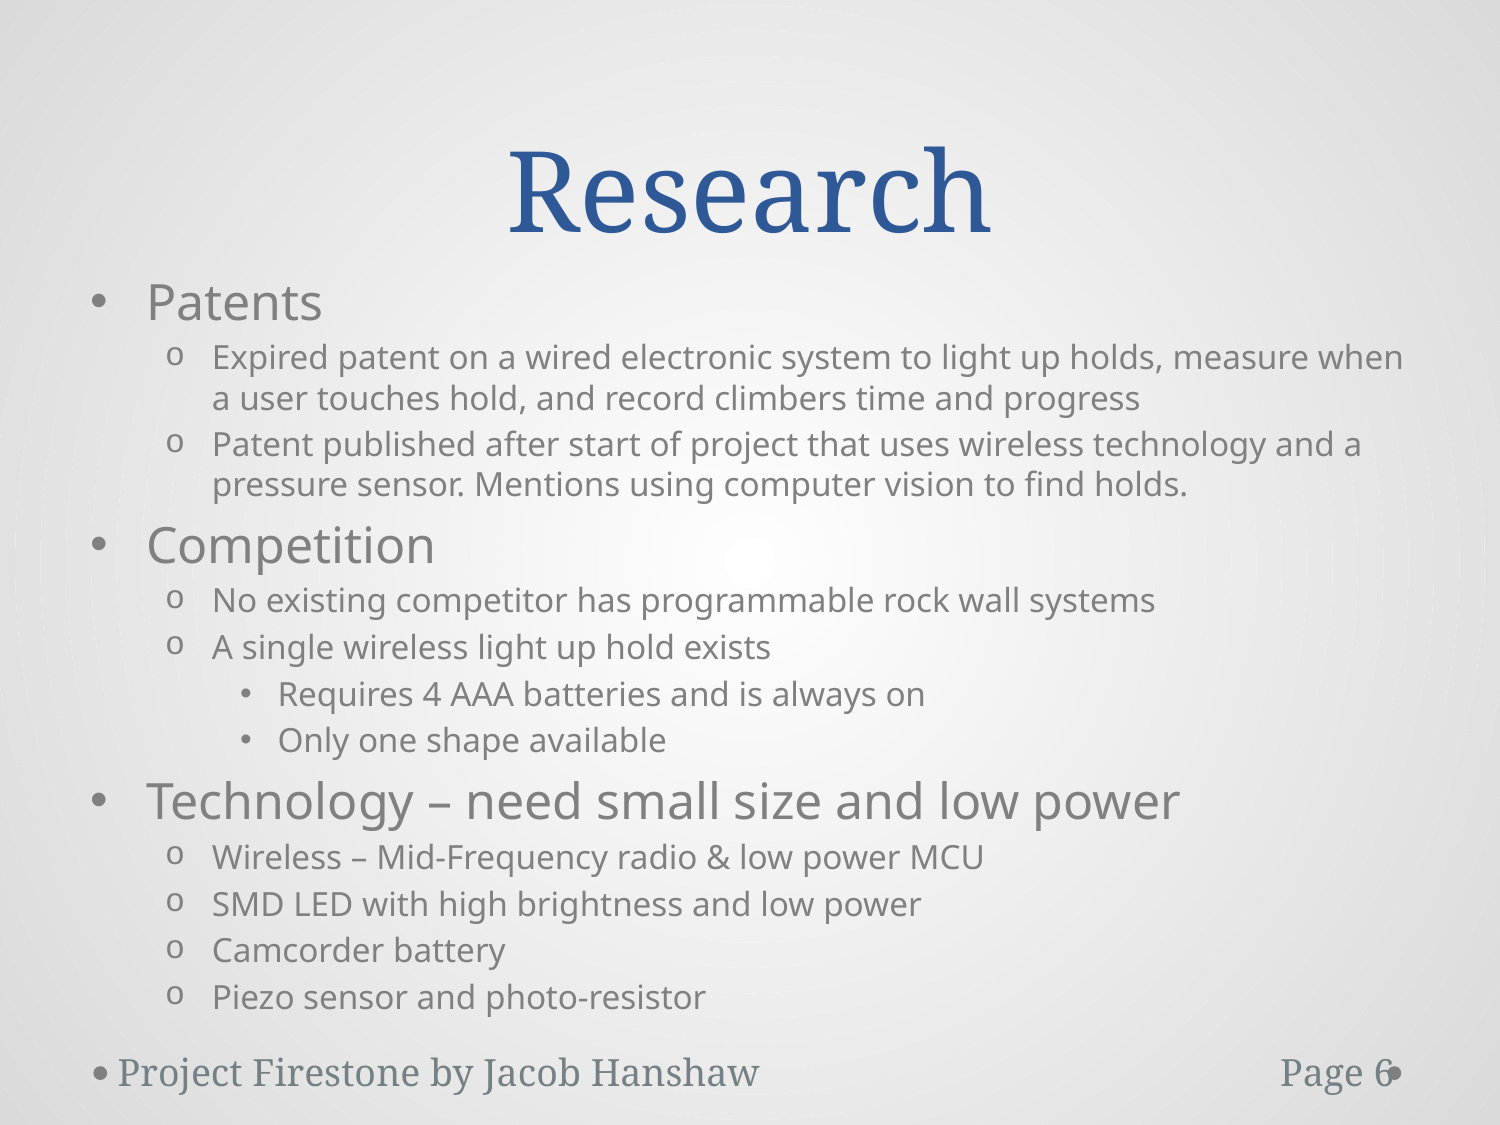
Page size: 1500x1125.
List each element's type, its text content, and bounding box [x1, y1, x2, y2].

list Patents Expired patent on a wired electronic system to light up holds, measure when a user touches hold, and record climbers time and progress Patent published after start of project that uses wireless technology and a pressure sensor. Mentions using computer vision to find holds. Competition No existing competitor has programmable rock wall systems A single wireless light up hold exists Requires 4 AAA batteries and is always on Only one shape available Technology – need small size and low power Wireless – Mid-Frequency radio & low power MCU SMD LED with high brightness and low power Camcorder battery Piezo sensor and photo-resistor [75, 262, 1425, 1042]
title Research [75, 0, 1425, 262]
text_box Project Firestone by Jacob Hanshaw Page 6 [102, 1041, 1412, 1102]
